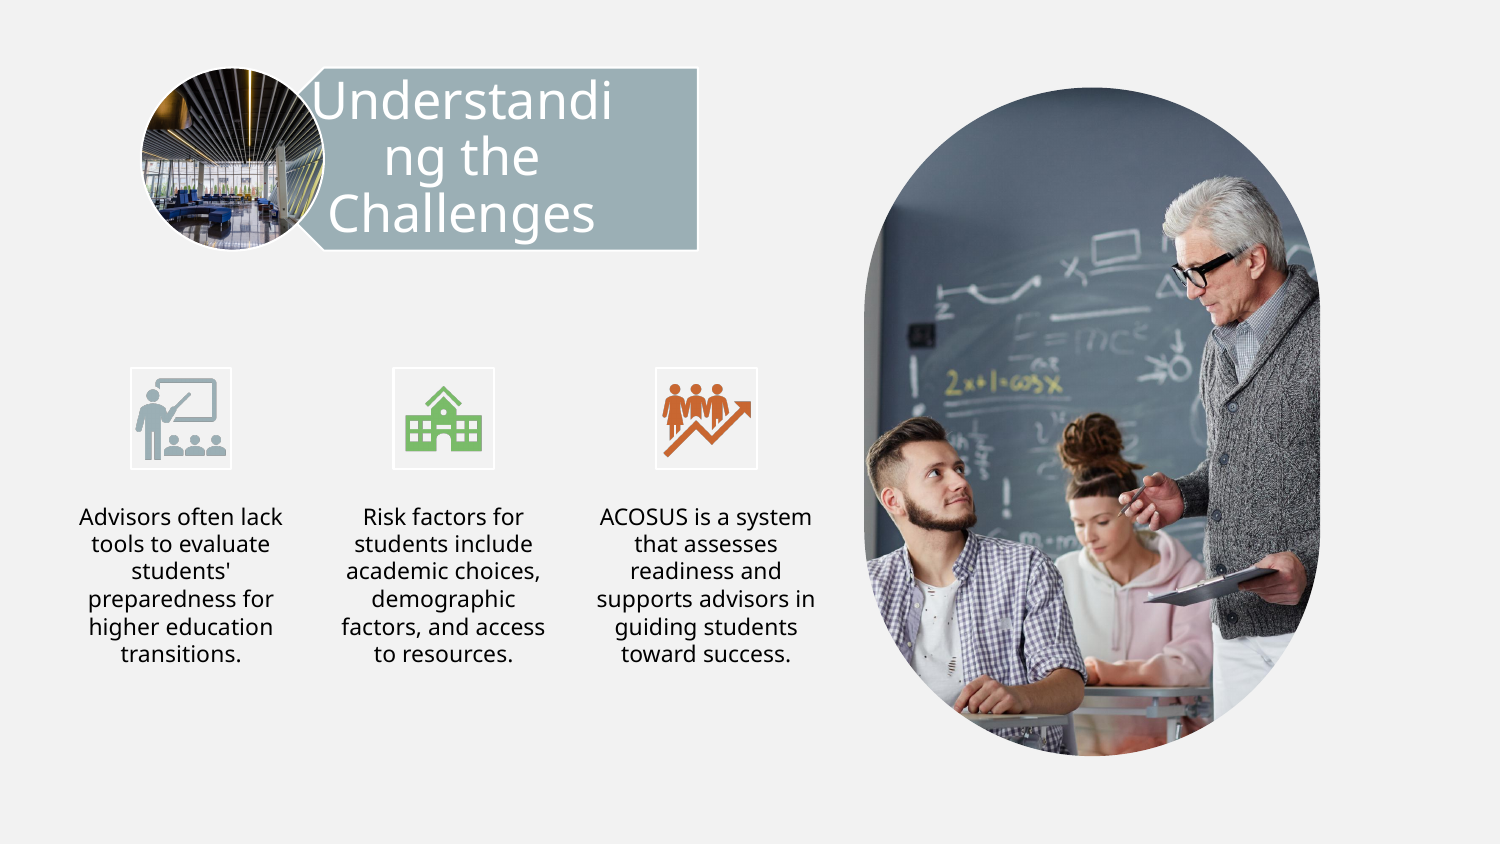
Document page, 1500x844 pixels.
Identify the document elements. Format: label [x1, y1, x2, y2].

text_box [69, 67, 770, 251]
text_box [69, 260, 819, 700]
picture [864, 87, 1321, 757]
